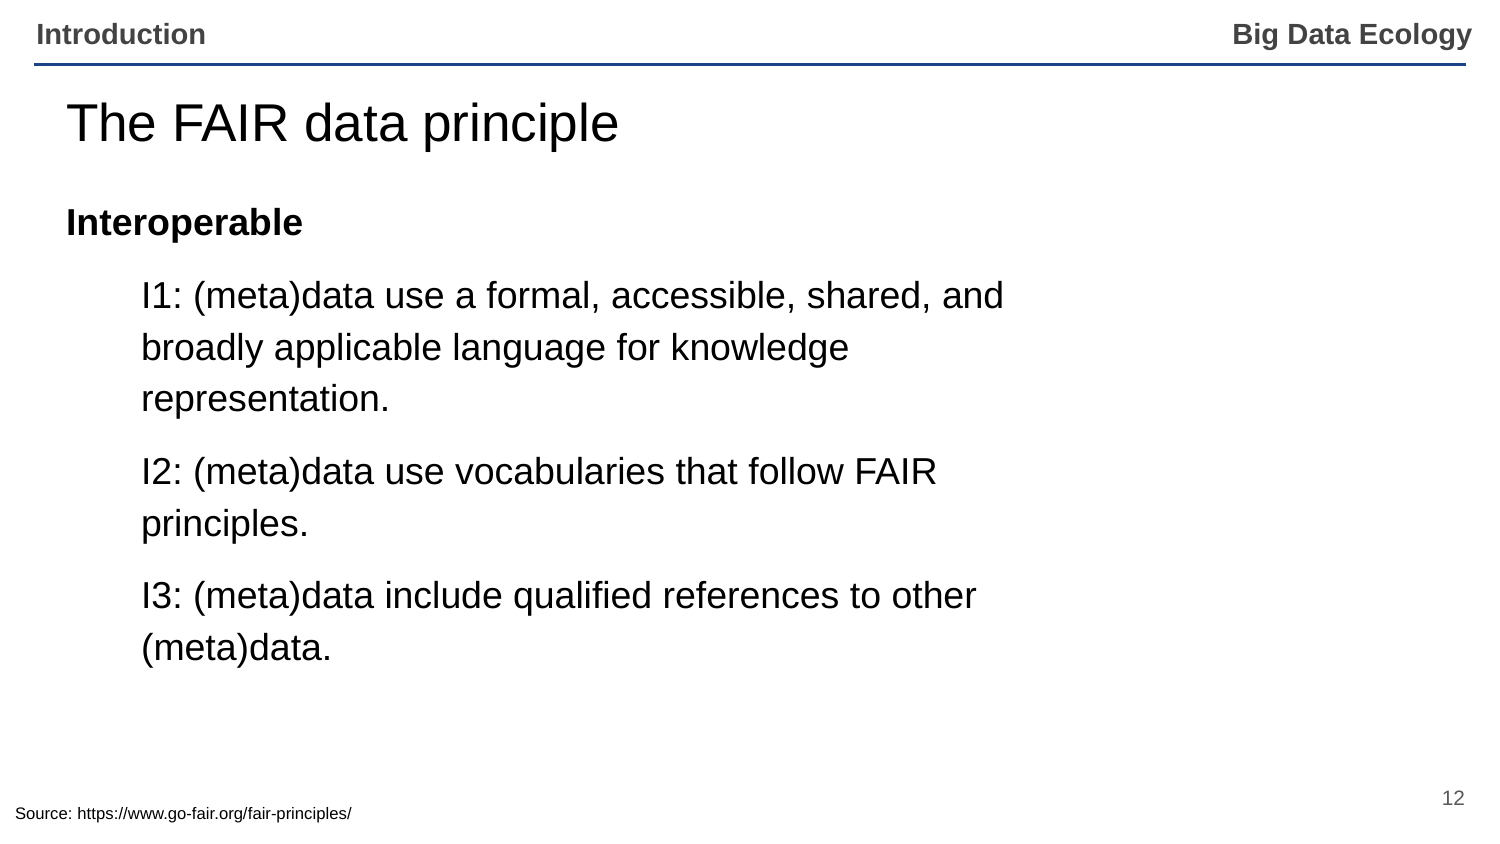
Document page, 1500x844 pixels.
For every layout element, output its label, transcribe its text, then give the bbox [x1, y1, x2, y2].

title The FAIR data principle [51, 72, 1449, 167]
text_box Source: https://www.go-fair.org/fair-principles/ [0, 793, 623, 834]
text_box Introduction [21, 0, 267, 65]
slide_number ‹#› [1389, 764, 1480, 830]
list Interoperable I1: (meta)data use a formal, accessible, shared, and broadly applicable language for knowledge representation. I2: (meta)data use vocabularies that follow FAIR principles. I3: (meta)data include qualified references to other (meta)data. [51, 176, 1121, 844]
